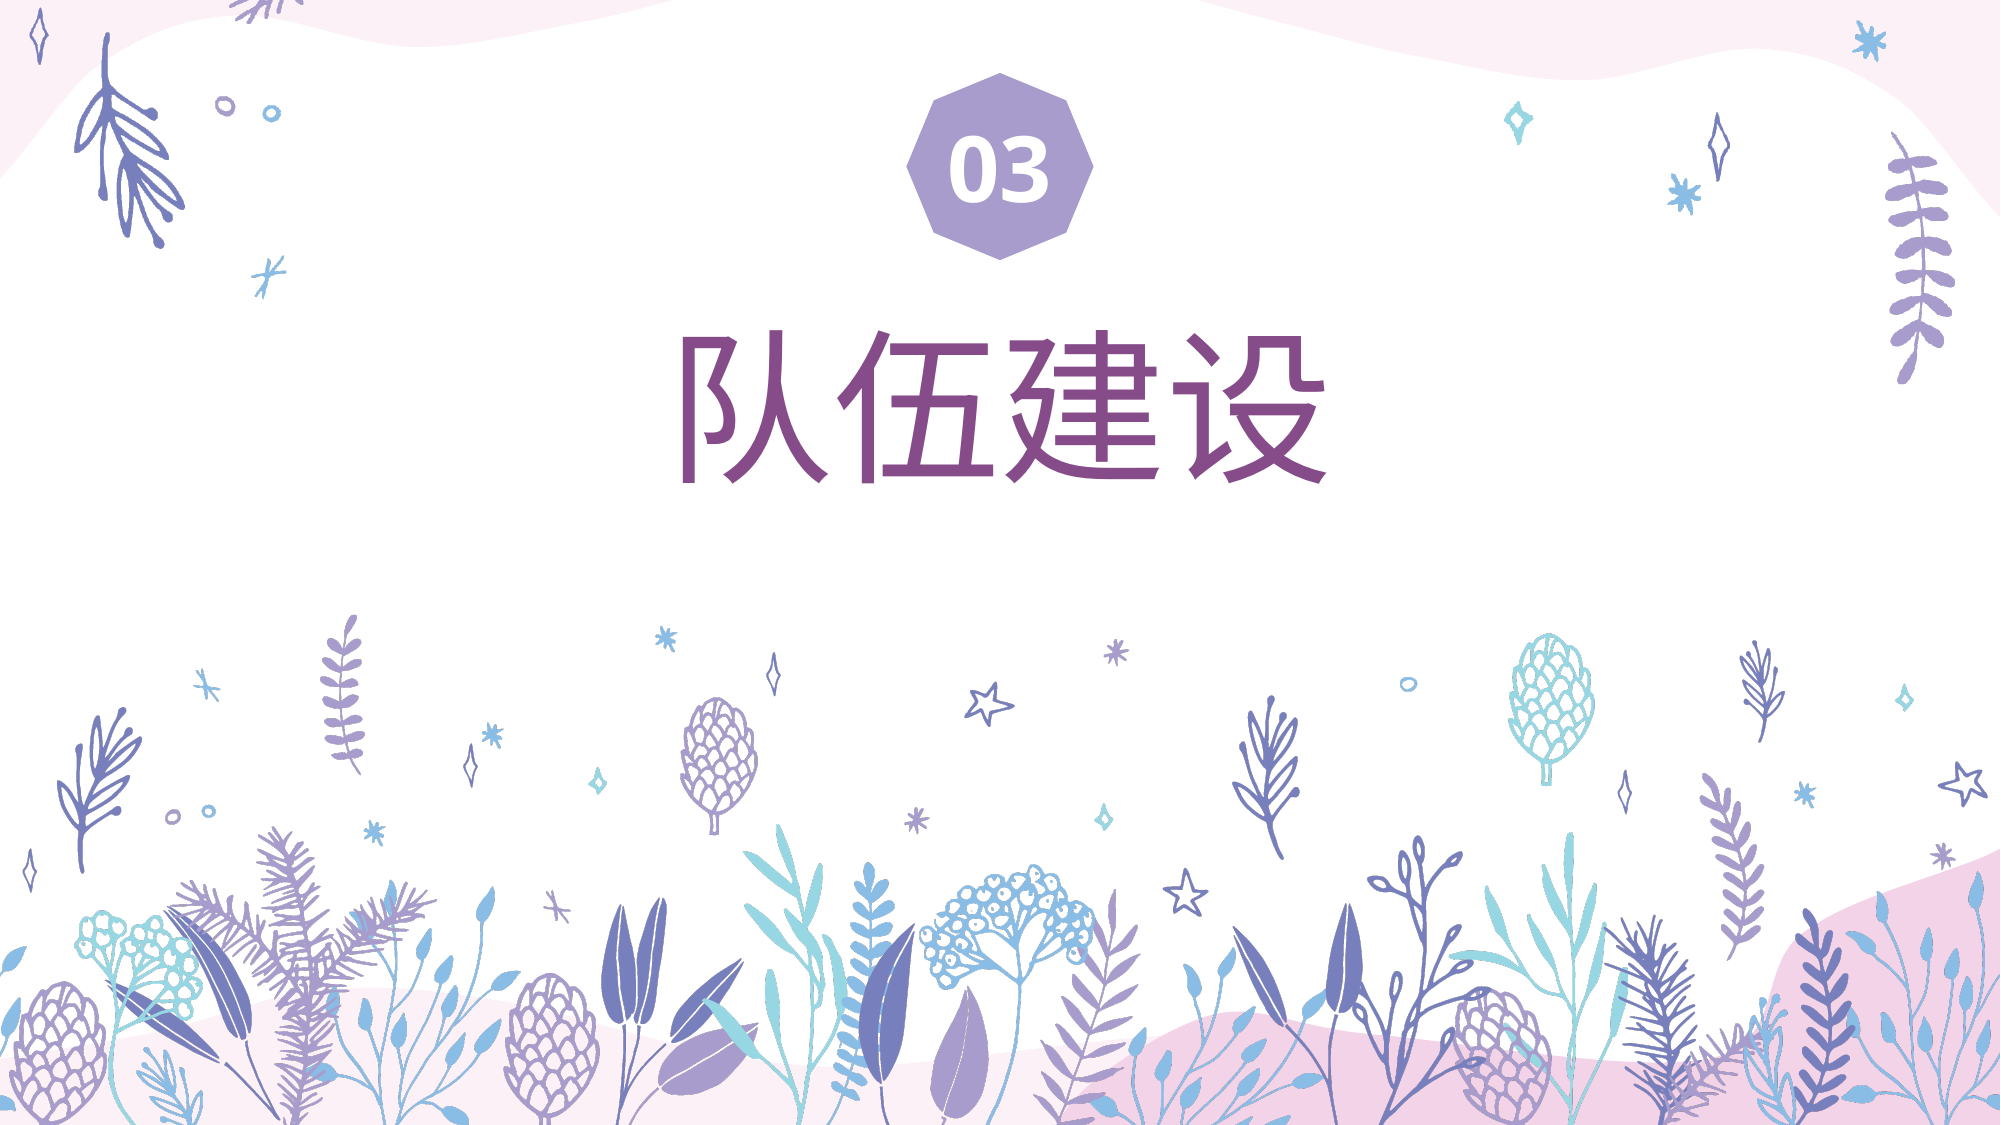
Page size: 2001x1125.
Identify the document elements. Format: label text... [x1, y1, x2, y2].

text_box [932, 229, 1068, 261]
text_box 队伍建设 [569, 295, 1430, 464]
text_box [932, 72, 1068, 103]
picture [1472, 10, 1956, 410]
text_box 03 [887, 103, 1113, 229]
picture [0, 464, 2000, 1125]
picture [0, 0, 318, 316]
